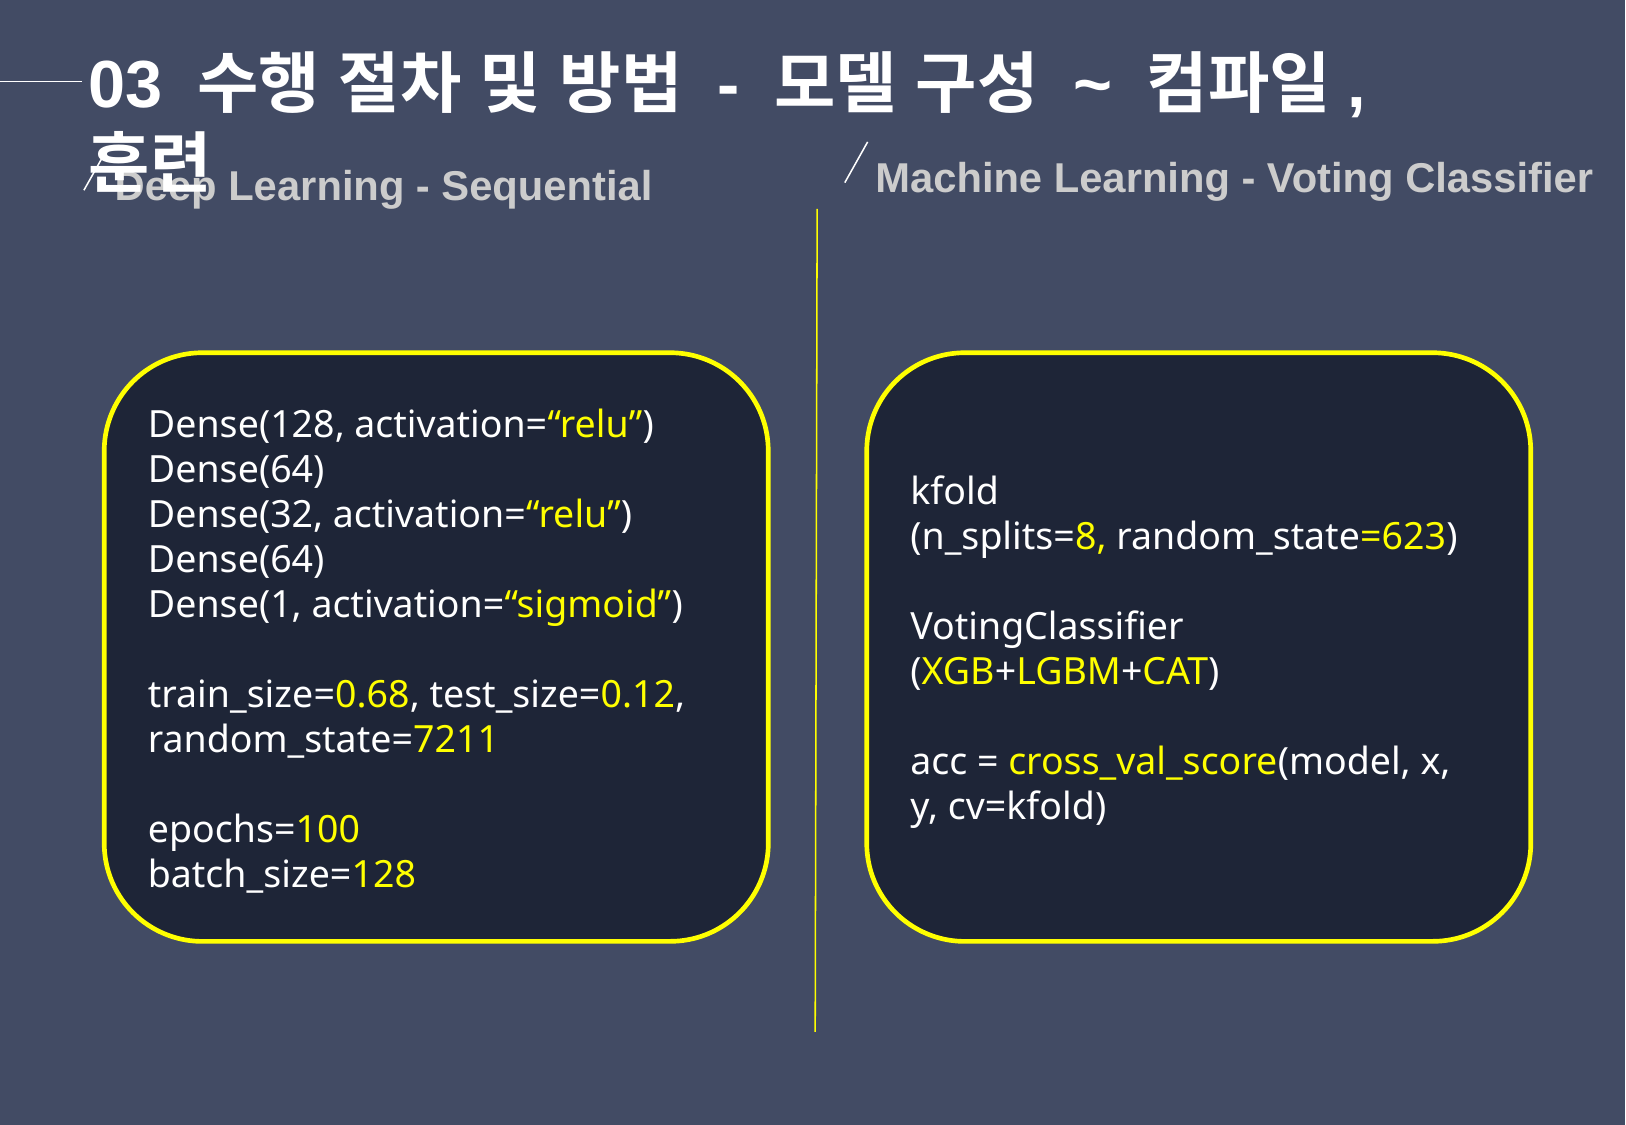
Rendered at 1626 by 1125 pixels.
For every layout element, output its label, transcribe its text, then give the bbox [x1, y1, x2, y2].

text_box 03 수행 절차 및 방법 - 모델 구성 ~ 컴파일,훈련 [73, 33, 1515, 130]
text_box kfold (n_splits=8, random_state=623) VotingClassifier (XGB+LGBM+CAT) acc = cross_val_score(model, x, y, cv=kfold) [866, 352, 1531, 942]
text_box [844, 141, 1625, 210]
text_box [814, 208, 818, 1033]
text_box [83, 149, 786, 217]
text_box Dense(128, activation=“relu”) Dense(64) Dense(32, activation=“relu”) Dense(64) Dense(1, activation=“sigmoid”) train_size=0.68, test_size=0.12, random_state=7211 epochs=100 batch_size=128 [104, 352, 769, 942]
text_box [0, 0, 1625, 1125]
